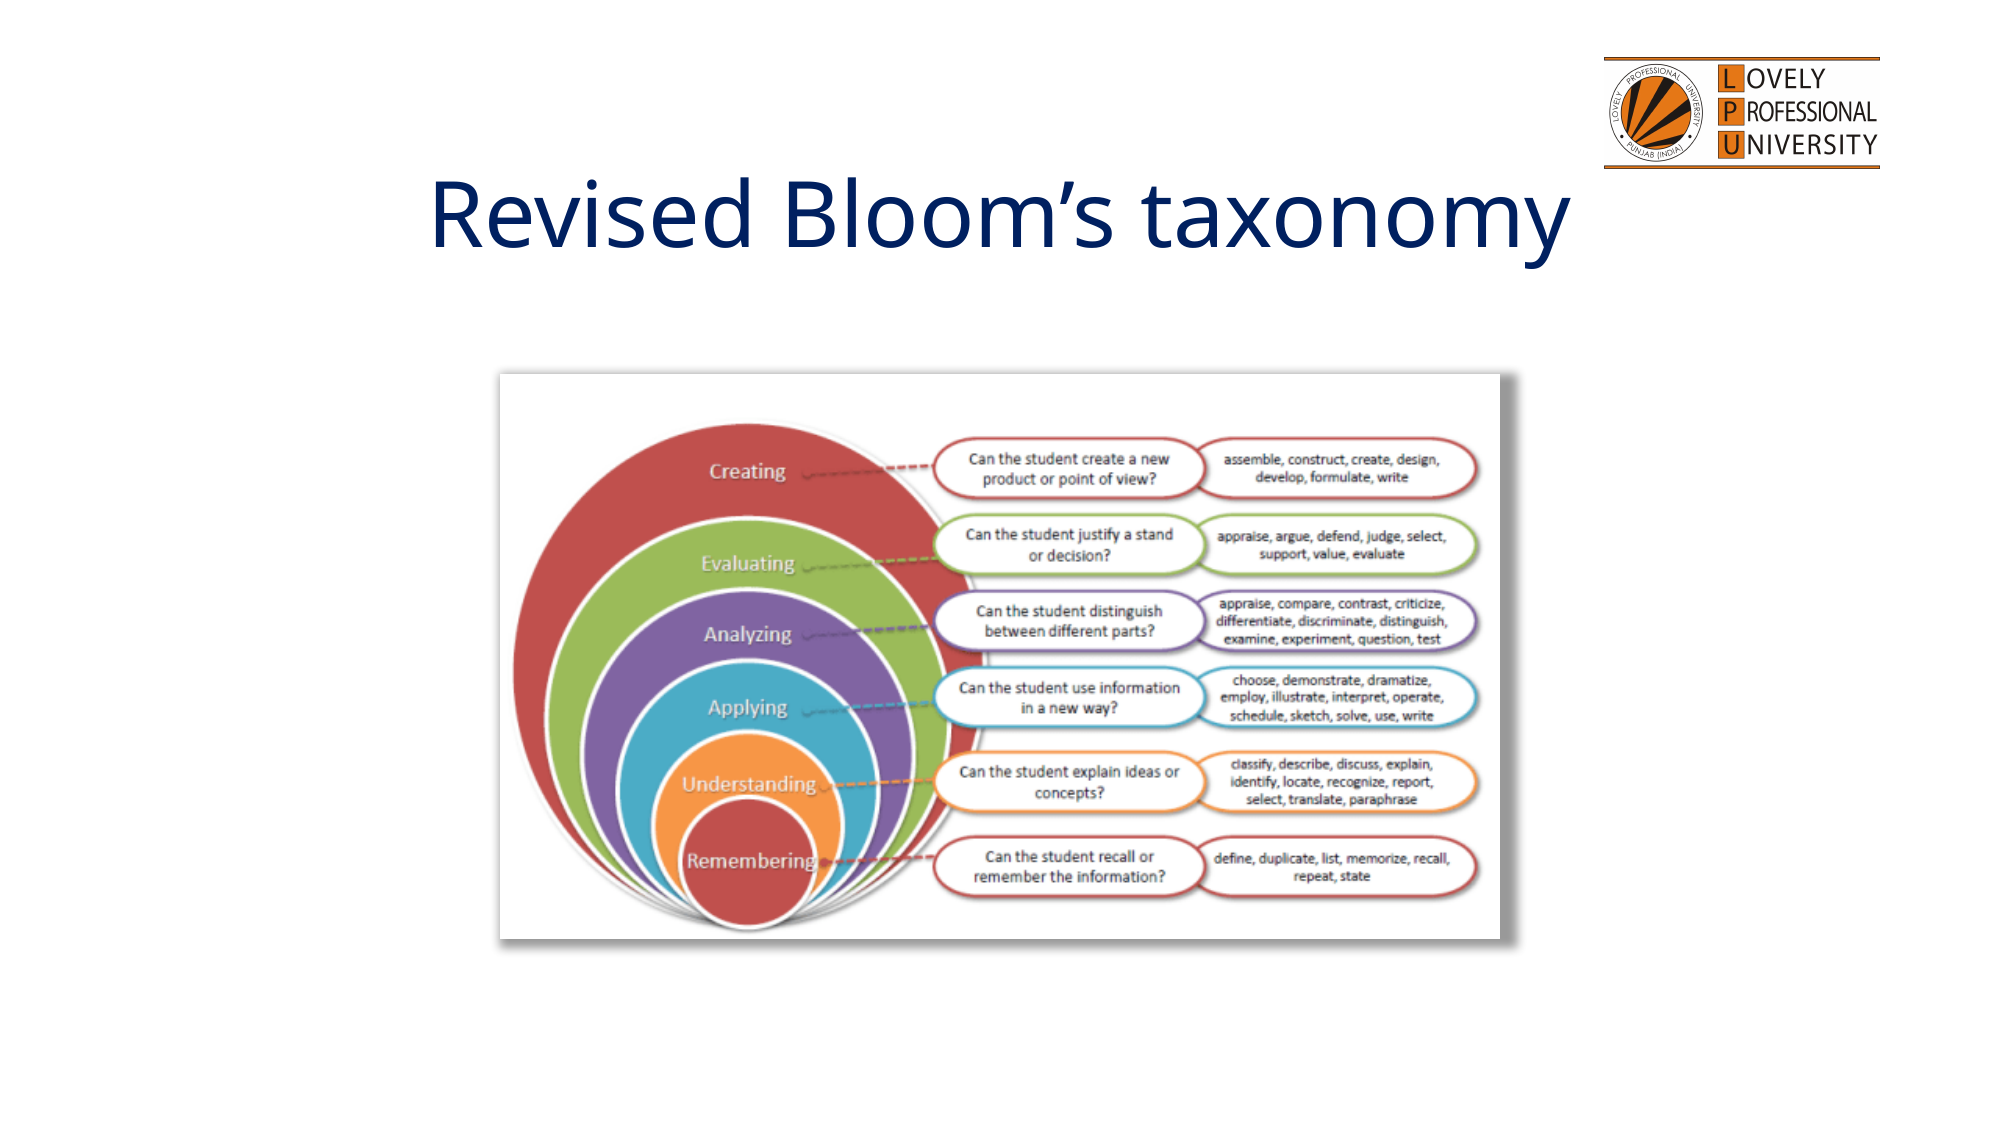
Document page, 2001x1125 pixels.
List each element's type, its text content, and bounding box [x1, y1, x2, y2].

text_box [1604, 57, 1880, 169]
title Revised Bloom’s taxonomy [137, 59, 1863, 278]
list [499, 374, 1500, 939]
